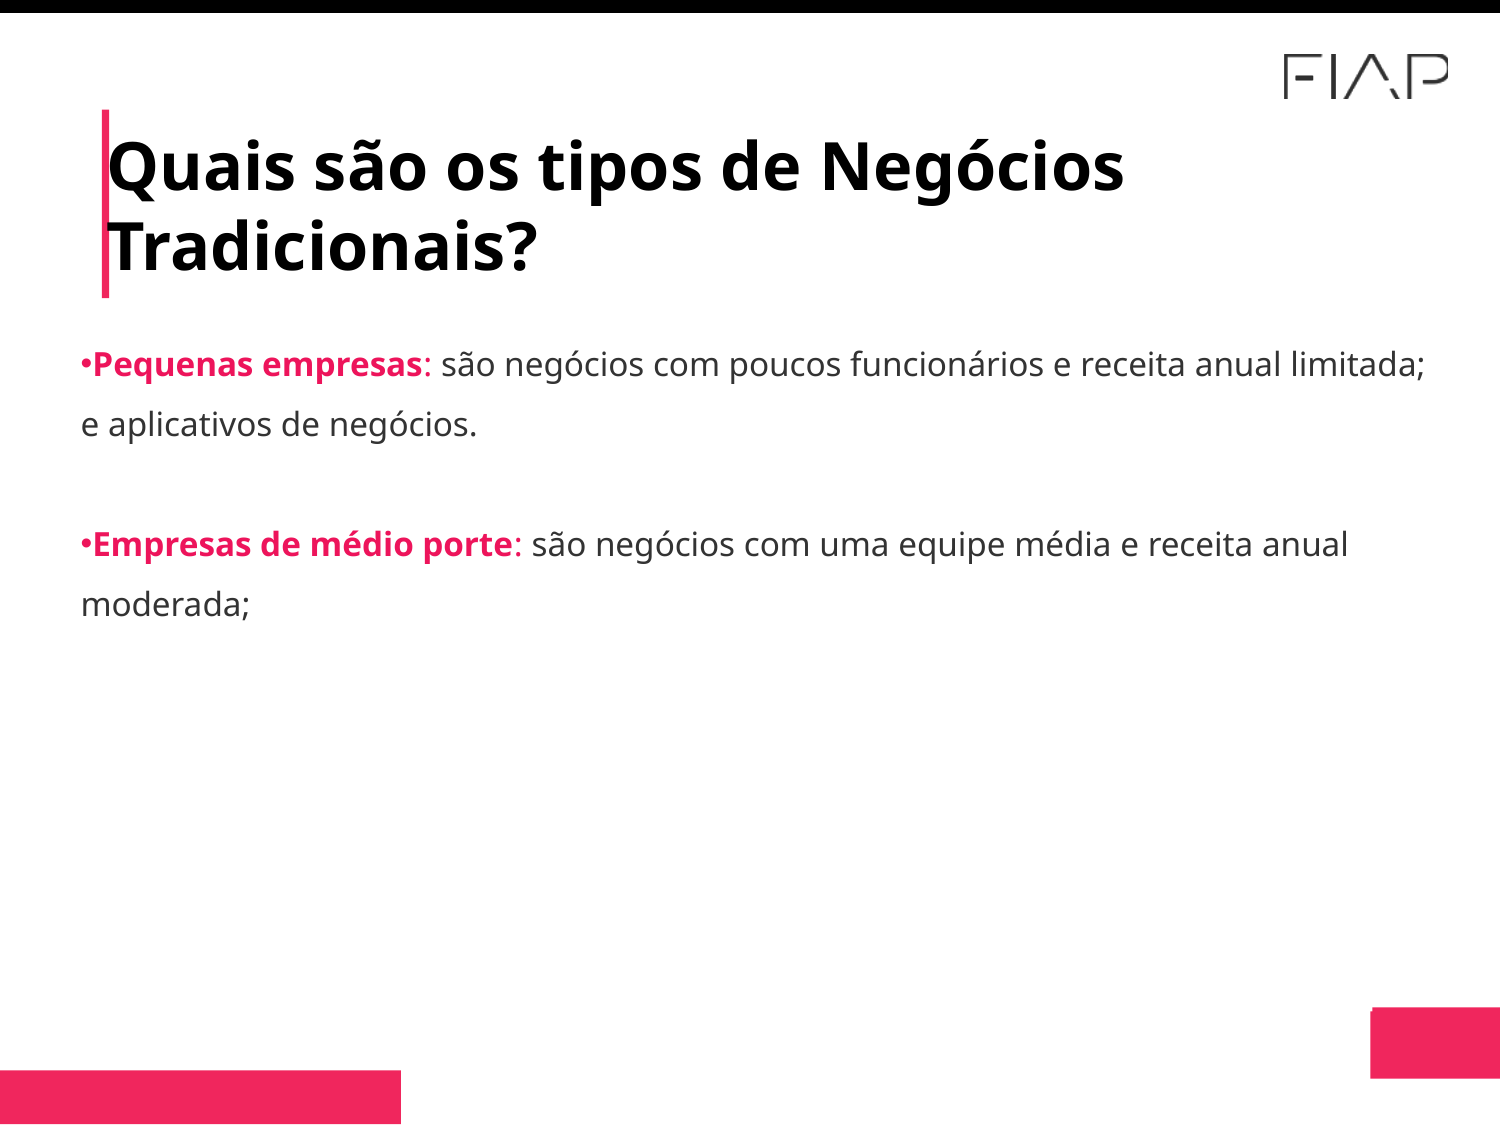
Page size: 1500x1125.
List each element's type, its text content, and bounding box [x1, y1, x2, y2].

text_box [101, 292, 110, 299]
text_box [0, 0, 1500, 13]
text_box [101, 109, 110, 116]
text_box Pequenas empresas: são negócios com poucos funcionários e receita anual limitada; e aplicativos de negócios. Empresas de médio porte: são negócios com uma equipe média e receita anual moderada; [65, 316, 1475, 691]
text_box Quais são os tipos de Negócios Tradicionais? [91, 116, 1159, 292]
text_box [1372, 1007, 1500, 1075]
picture [1284, 53, 1448, 99]
